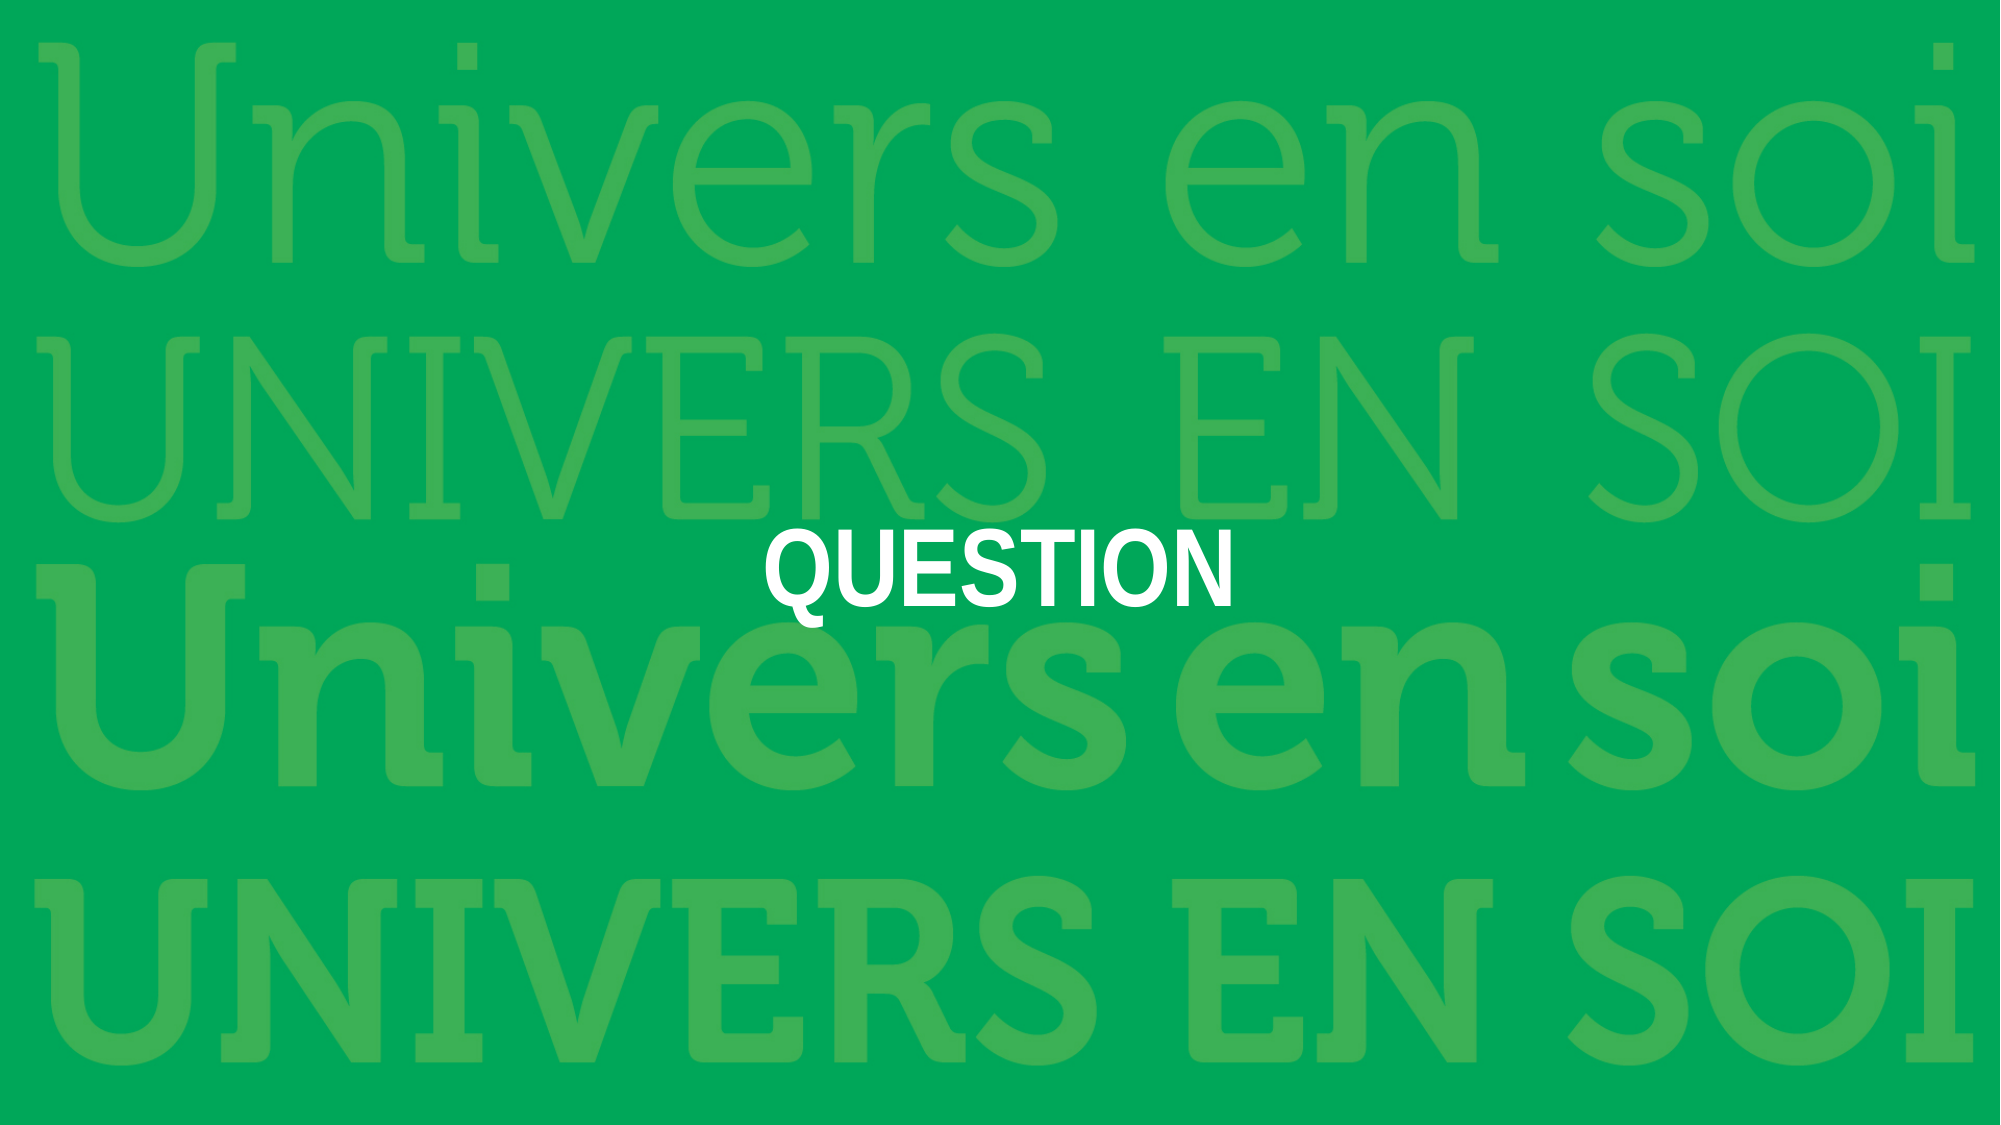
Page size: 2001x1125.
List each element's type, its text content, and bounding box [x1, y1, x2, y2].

picture [0, 0, 2000, 1125]
title Question [180, 473, 1820, 652]
